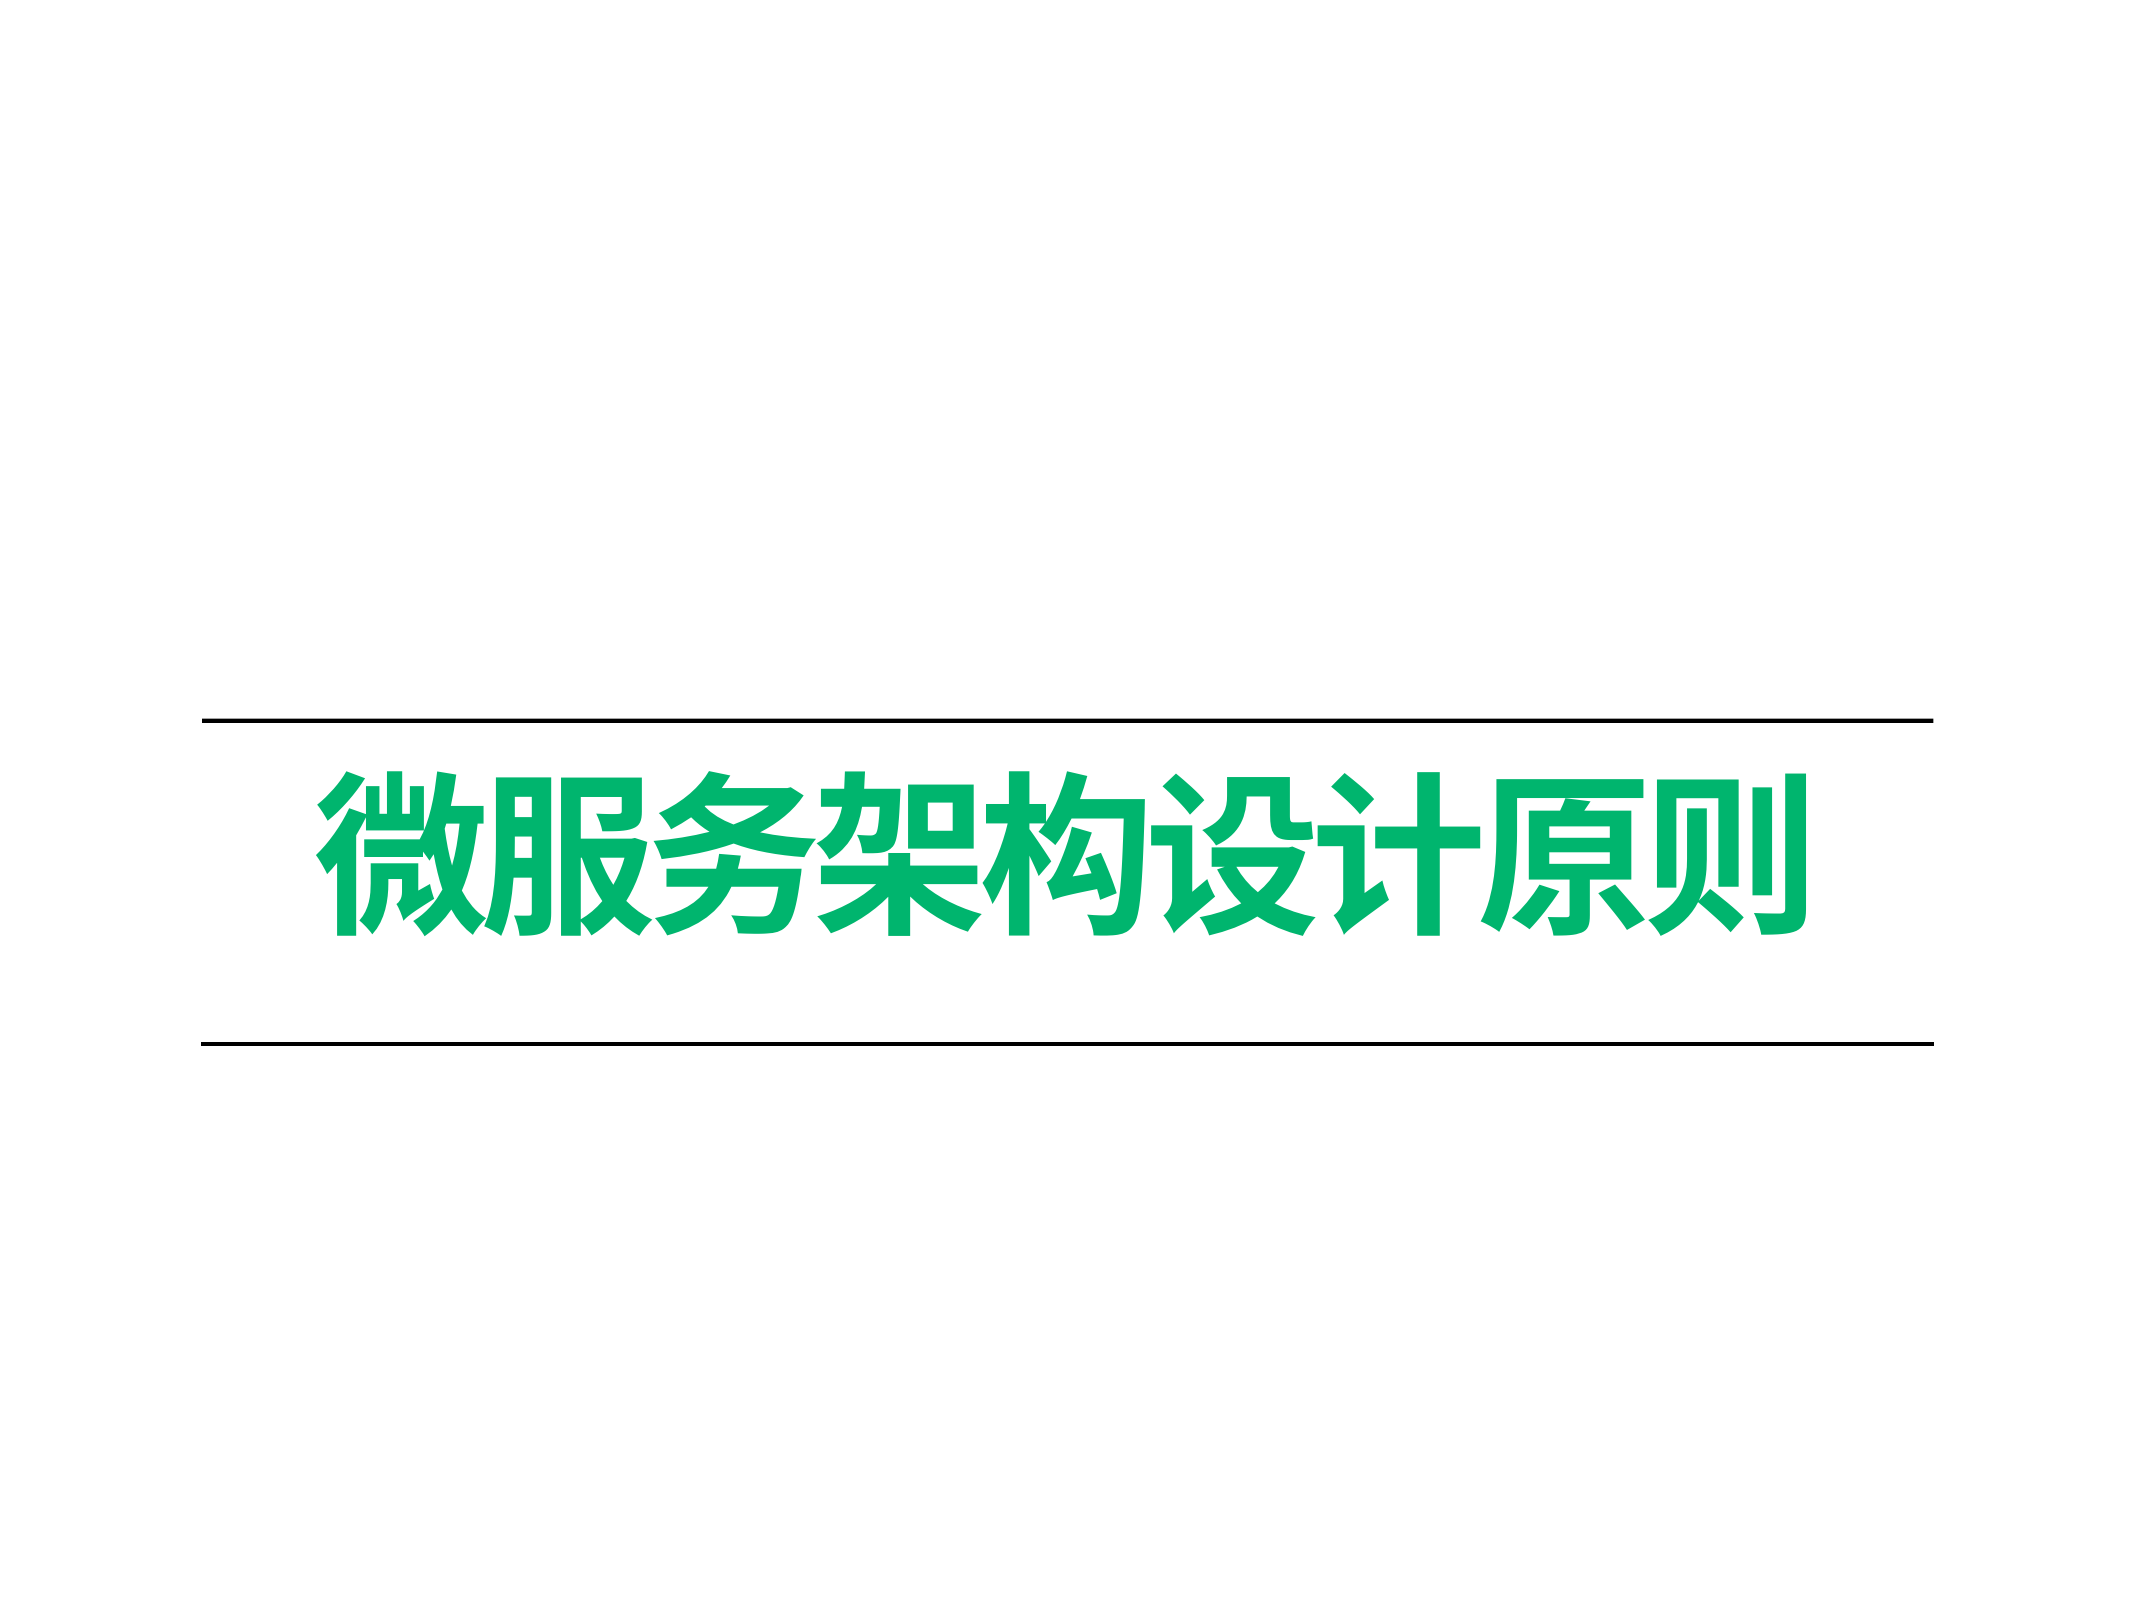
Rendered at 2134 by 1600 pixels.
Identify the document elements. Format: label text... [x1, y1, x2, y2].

title 微服务架构设计原则 [87, 725, 2046, 1040]
